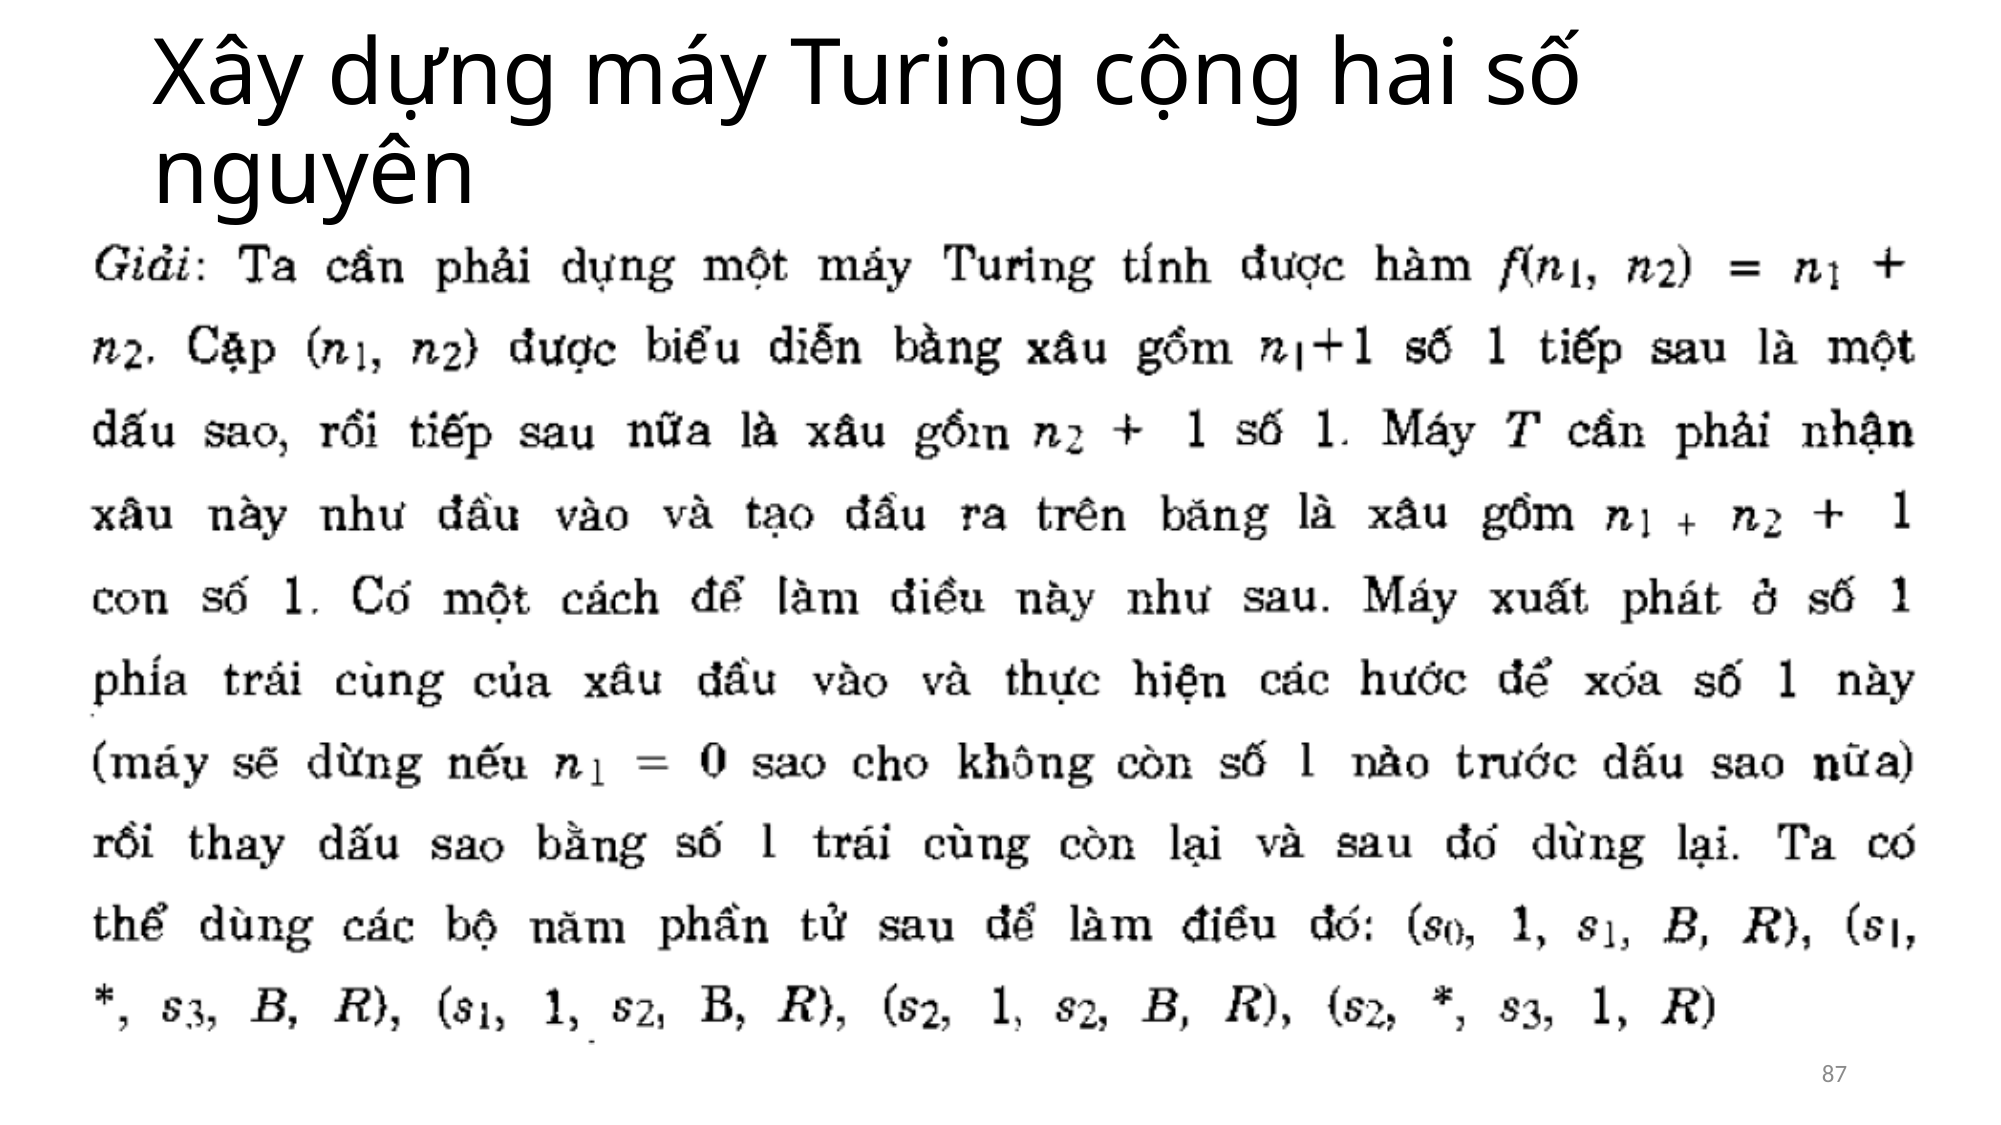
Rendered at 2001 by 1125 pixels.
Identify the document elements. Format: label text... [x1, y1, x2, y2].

picture [79, 227, 1923, 1045]
slide_number 87 [1412, 1045, 1863, 1103]
title Xây dựng máy Turing cộng hai số nguyên [137, 59, 1863, 189]
